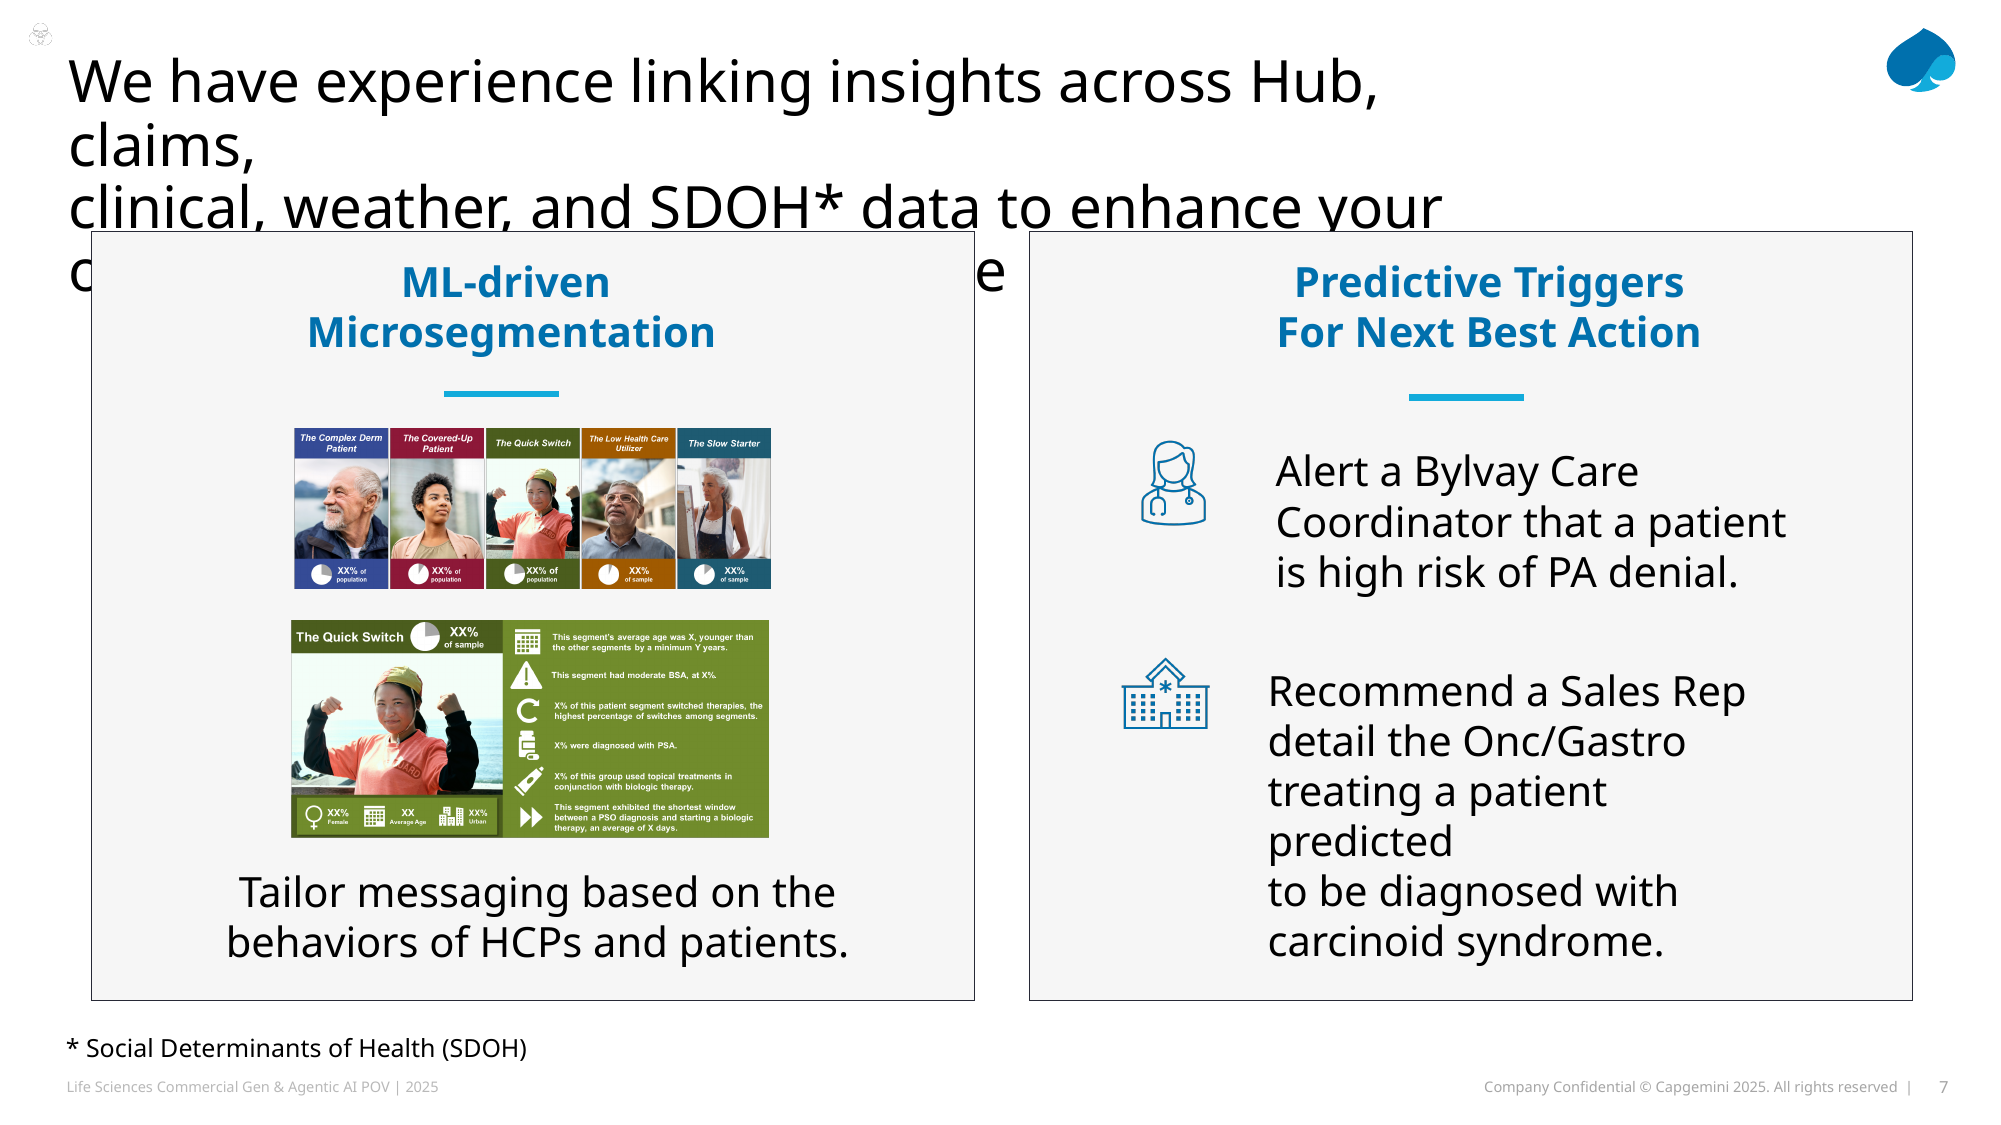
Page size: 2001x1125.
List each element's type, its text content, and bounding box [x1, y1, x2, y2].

text_box * Social Determinants of Health (SDOH) [51, 1025, 576, 1070]
text_box Tailor messaging based on the behaviors of HCPs and patients. [151, 858, 925, 974]
picture [288, 617, 776, 838]
picture [1114, 644, 1217, 746]
text_box Recommend a Sales Rep detail the Onc/Gastro treating a patient predicted to be diagnosed with carcinoid syndrome. [1252, 657, 1807, 972]
text_box [1028, 231, 1914, 1001]
picture [24, 18, 57, 50]
text_box Predictive Triggers For Next Best Action [1114, 248, 1864, 363]
picture [1122, 432, 1225, 535]
text_box [90, 231, 976, 1001]
text_box Alert a Bylvay Care Coordinator that a patient is high risk of PA denial. [1260, 437, 1837, 603]
text_box ML-driven Microsegmentation [141, 248, 882, 363]
title We have experience linking insights across Hub, claims, clinical, weather, and SDOH* data to enhance your orchestrated customer experience [68, 52, 1567, 173]
picture [294, 428, 771, 589]
